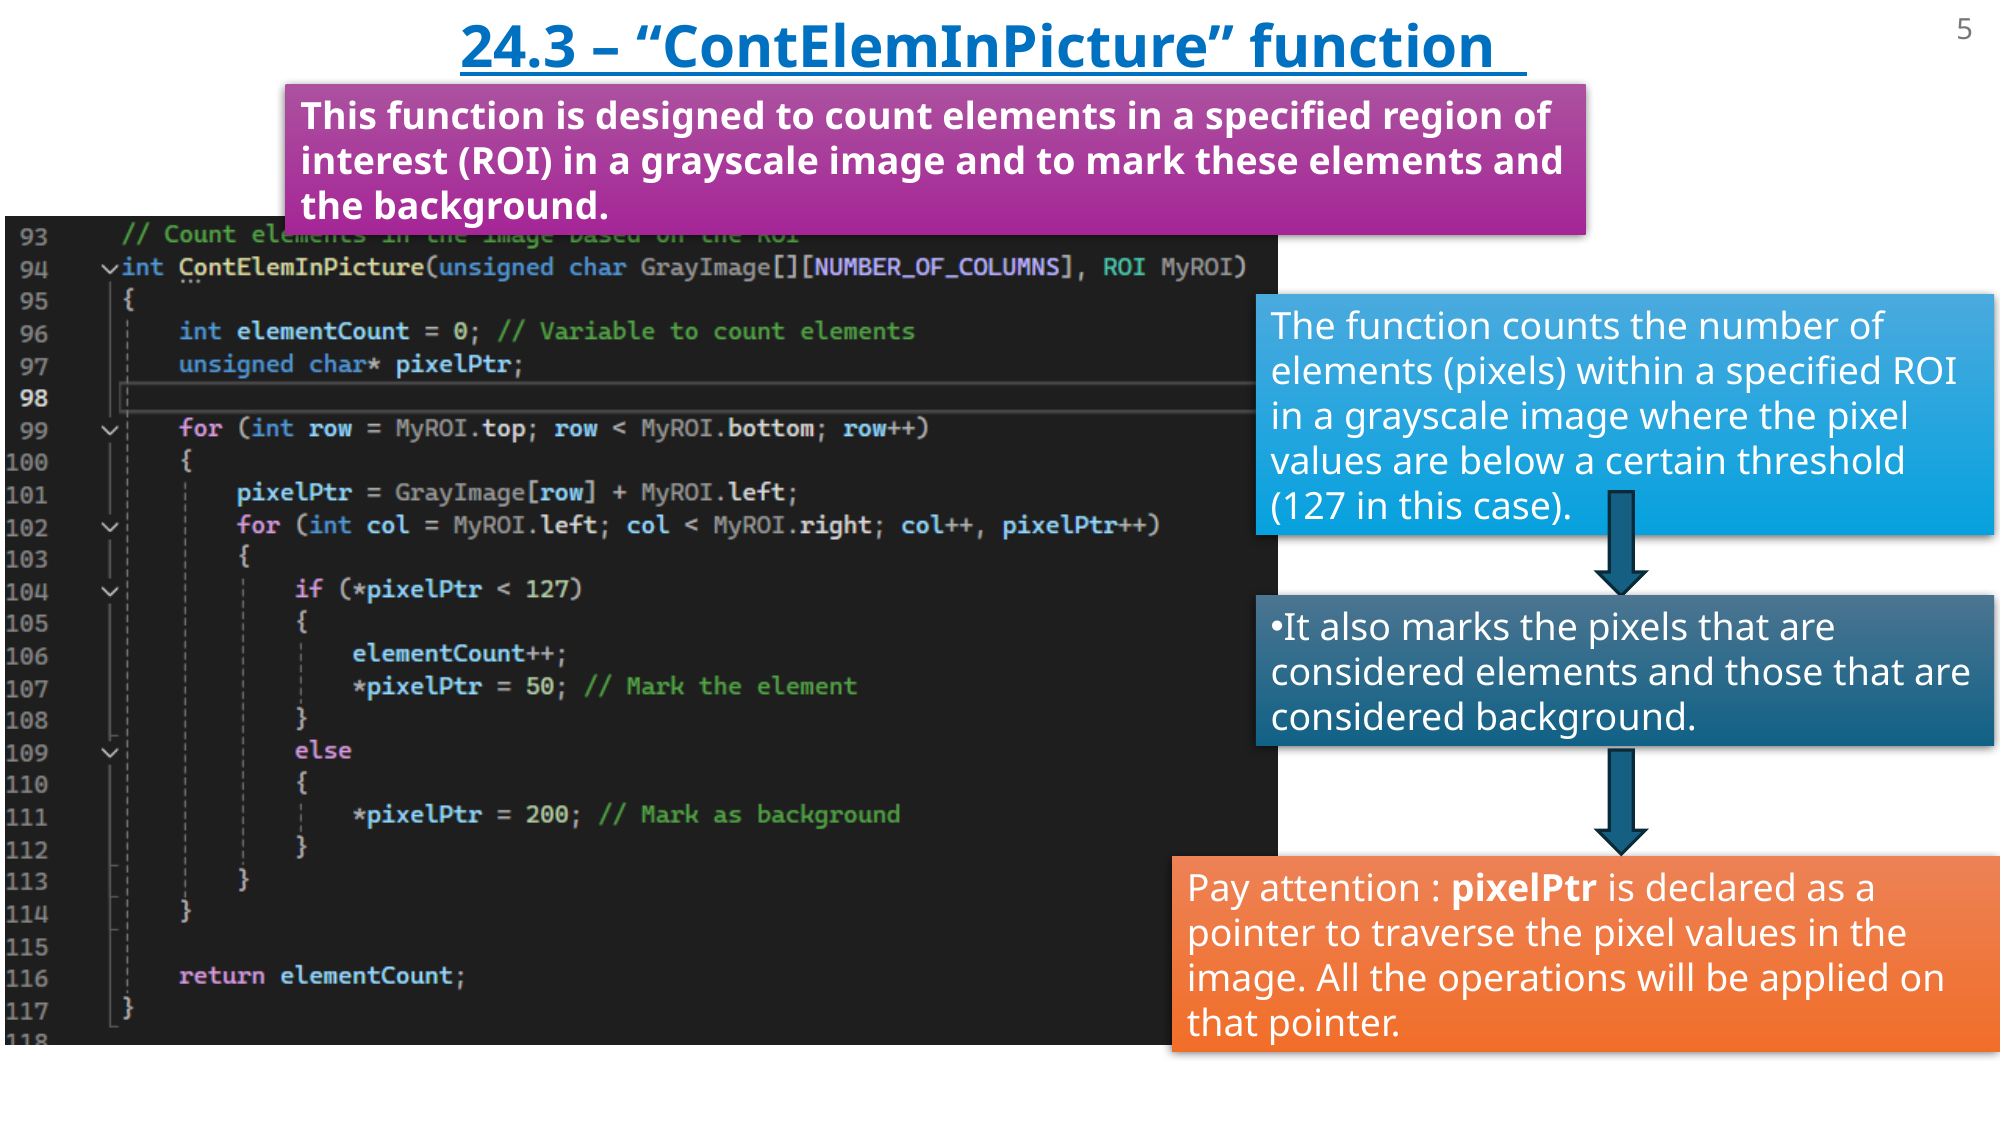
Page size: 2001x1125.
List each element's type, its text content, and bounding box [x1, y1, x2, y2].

text_box This function is designed to count elements in a specified region of interest (ROI) in a grayscale image and to mark these elements and the background. [285, 84, 1586, 235]
text_box 24.3 – “ContElemInPicture” function [445, 0, 1555, 79]
slide_number 5 [1941, 0, 2000, 60]
picture [5, 216, 1279, 1046]
text_box Pay attention : pixelPtr is declared as a pointer to traverse the pixel values in the image. All the operations will be applied on that pointer. [1172, 856, 2000, 1052]
text_box [1593, 748, 1649, 857]
text_box [1593, 490, 1649, 590]
text_box It also marks the pixels that are considered elements and those that are considered background. [1279, 595, 1995, 746]
text_box The function counts the number of elements (pixels) within a specified ROI in a grayscale image where the pixel values are below a certain threshold (127 in this case). [1279, 294, 1995, 535]
